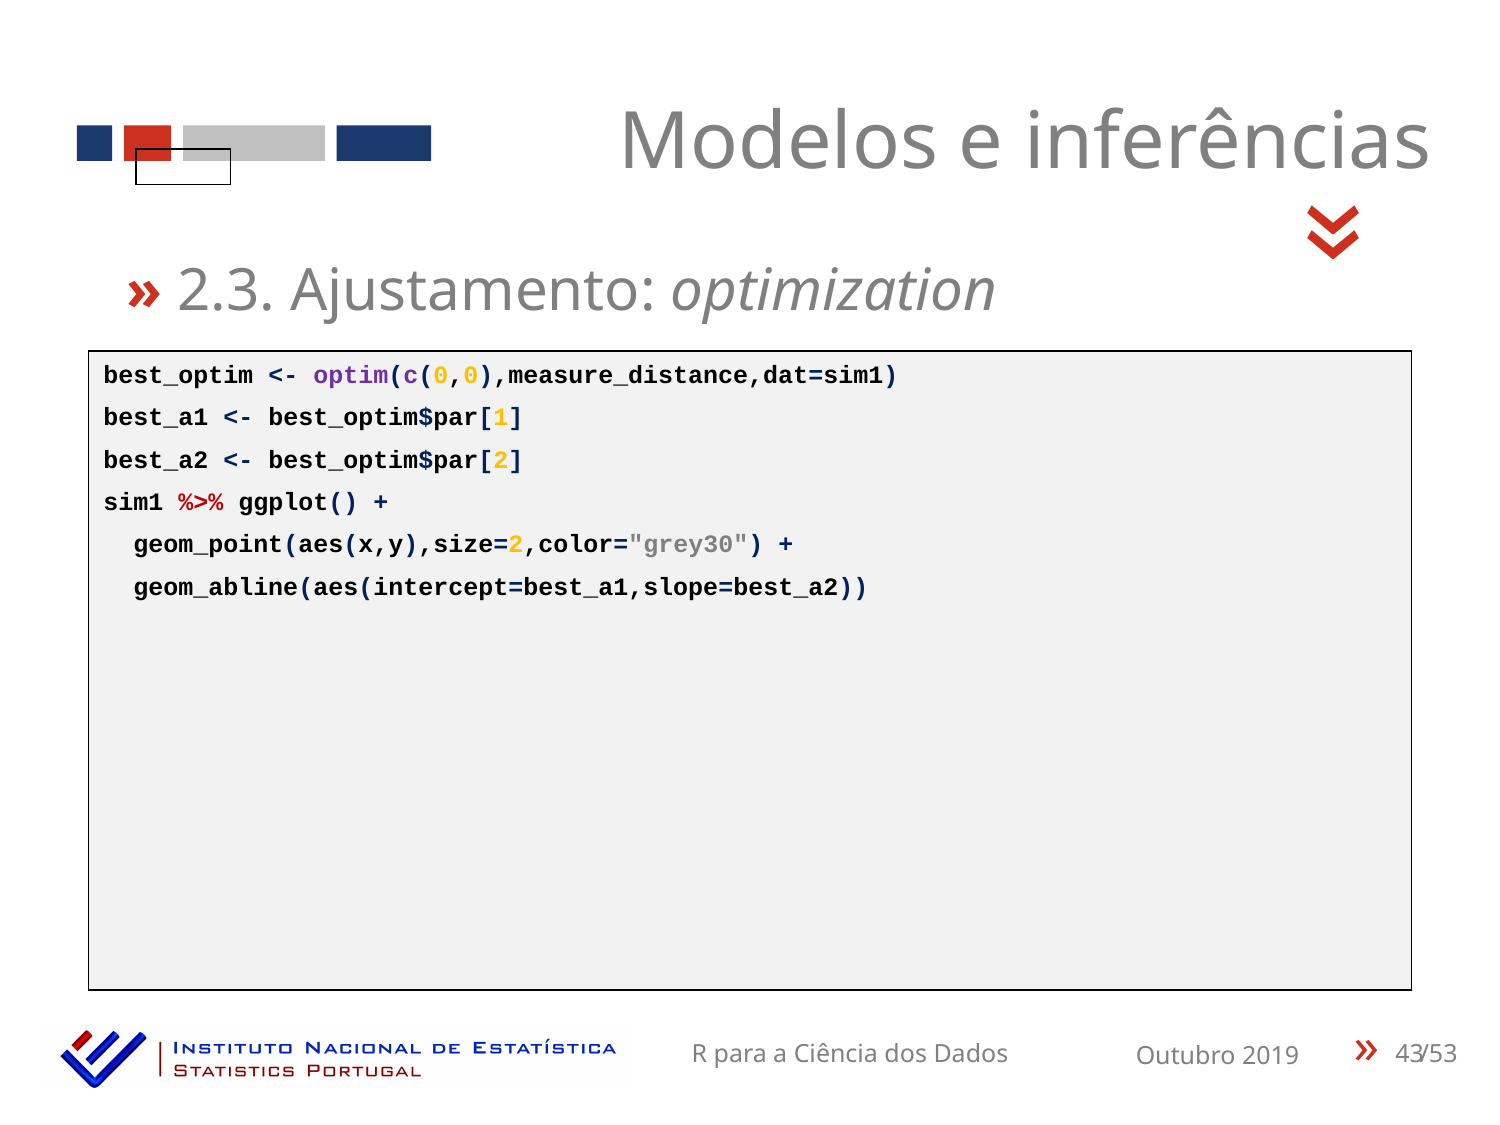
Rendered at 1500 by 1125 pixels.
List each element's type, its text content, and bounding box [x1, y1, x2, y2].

text_box best_optim <- optim(c(0,0),measure_distance,dat=sim1) best_a1 <- best_optim$par[1] best_a2 <- best_optim$par[2] sim1 %>% ggplot() + geom_point(aes(x,y),size=2,color="grey30") + geom_abline(aes(intercept=best_a1,slope=best_a2)) [88, 350, 1412, 990]
text_box » 2.3. Ajustamento: optimization [111, 244, 1376, 330]
picture [41, 1023, 638, 1093]
text_box 43 [1380, 1029, 1447, 1075]
text_box « [1234, 207, 1400, 280]
text_box Modelos e inferências [454, 66, 1447, 207]
